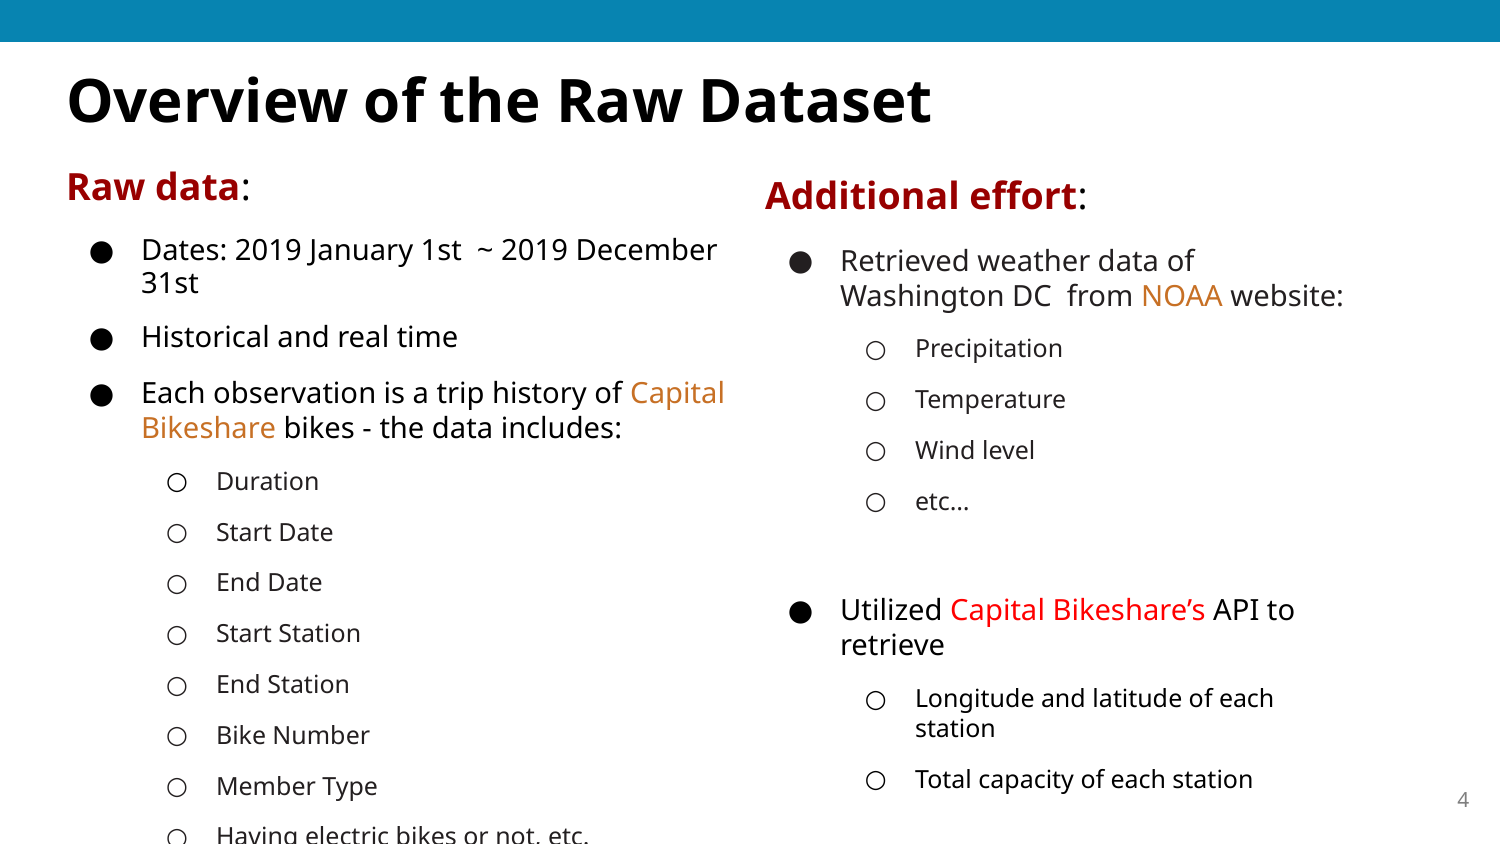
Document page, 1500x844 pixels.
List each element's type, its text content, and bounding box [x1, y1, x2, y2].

text_box Additional effort: Retrieved weather data of Washington DC from NOAA website: Precipitation Temperature Wind level etc… Utilized Capital Bikeshare’s API to retrieve Longitude and latitude of each station Total capacity of each station [749, 150, 1376, 809]
text_box [0, 0, 1500, 42]
slide_number ‹#› [1394, 769, 1484, 834]
title Overview of the Raw Dataset [51, 48, 1449, 151]
list Raw data: Dates: 2019 January 1st ~ 2019 December 31st Historical and real time Each observation is a trip history of Capital Bikeshare bikes - the data includes: Duration Start Date End Date Start Station End Station Bike Number Member Type Having electric bikes or not, etc. [51, 141, 762, 703]
